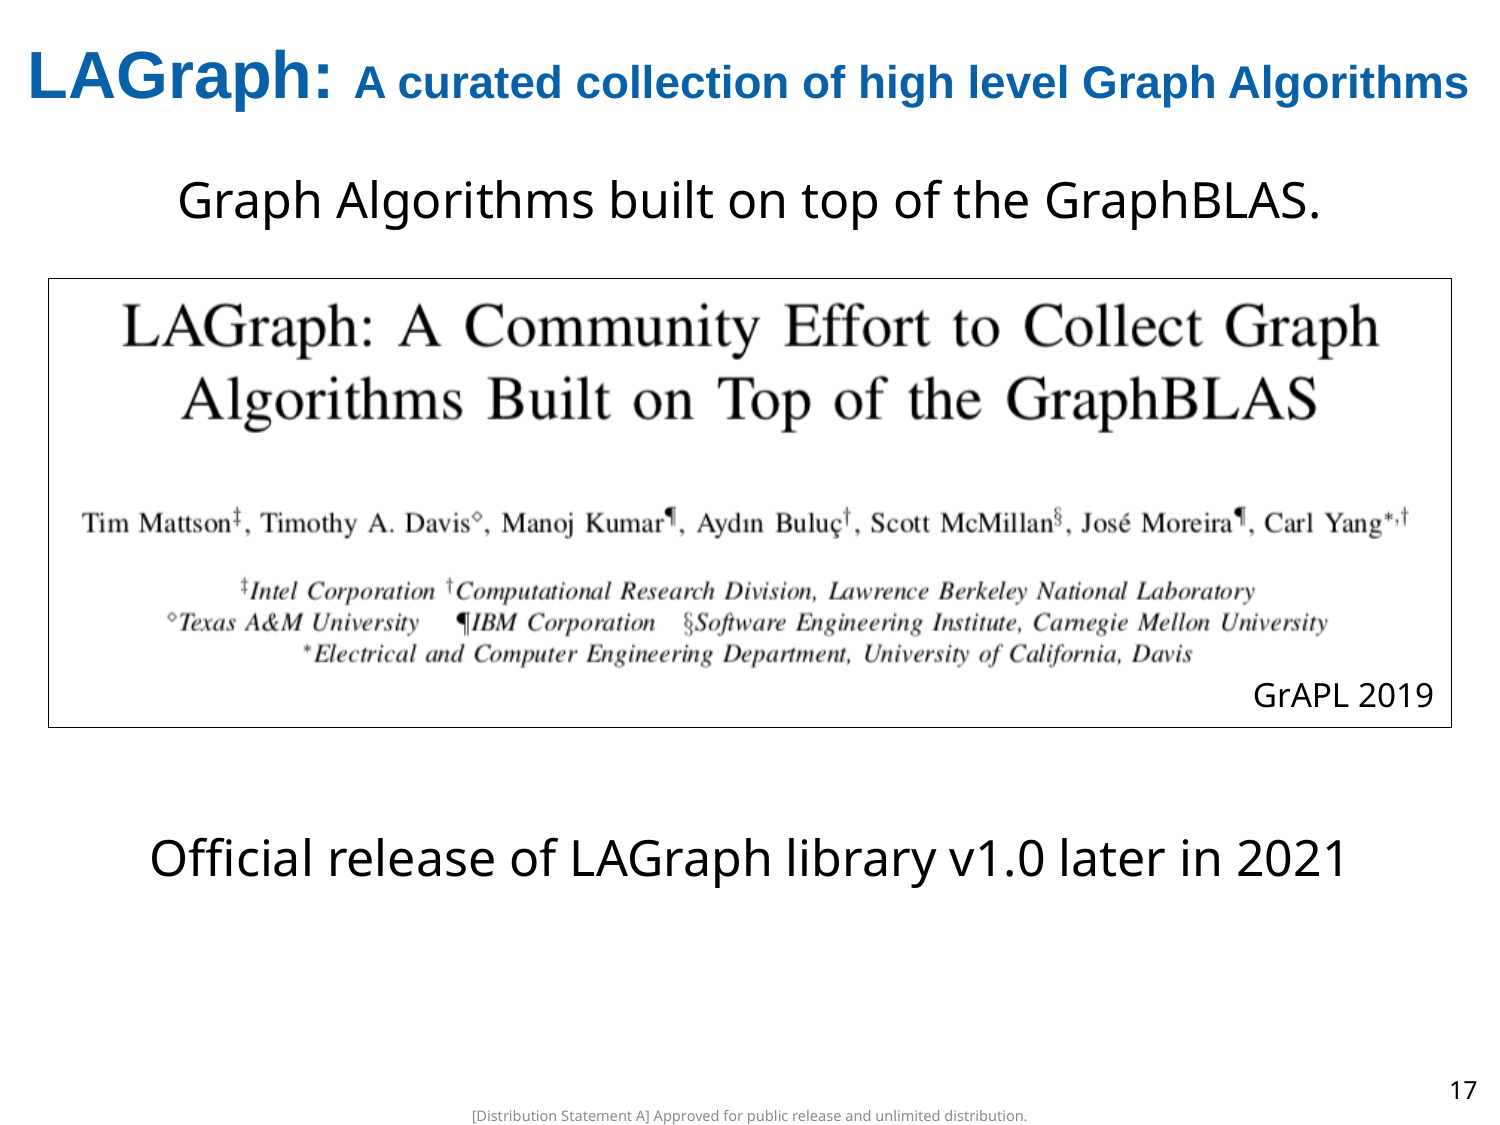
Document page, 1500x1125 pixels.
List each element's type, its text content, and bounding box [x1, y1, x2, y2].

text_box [47, 278, 1452, 728]
text_box Official release of LAGraph library v1.0 later in 2021 [27, 819, 1474, 894]
title LAGraph: A curated collection of high level Graph Algorithms [27, 31, 1500, 141]
text_box Graph Algorithms built on top of the GraphBLAS. [162, 161, 1338, 237]
slide_number 17 [1434, 1067, 1500, 1118]
